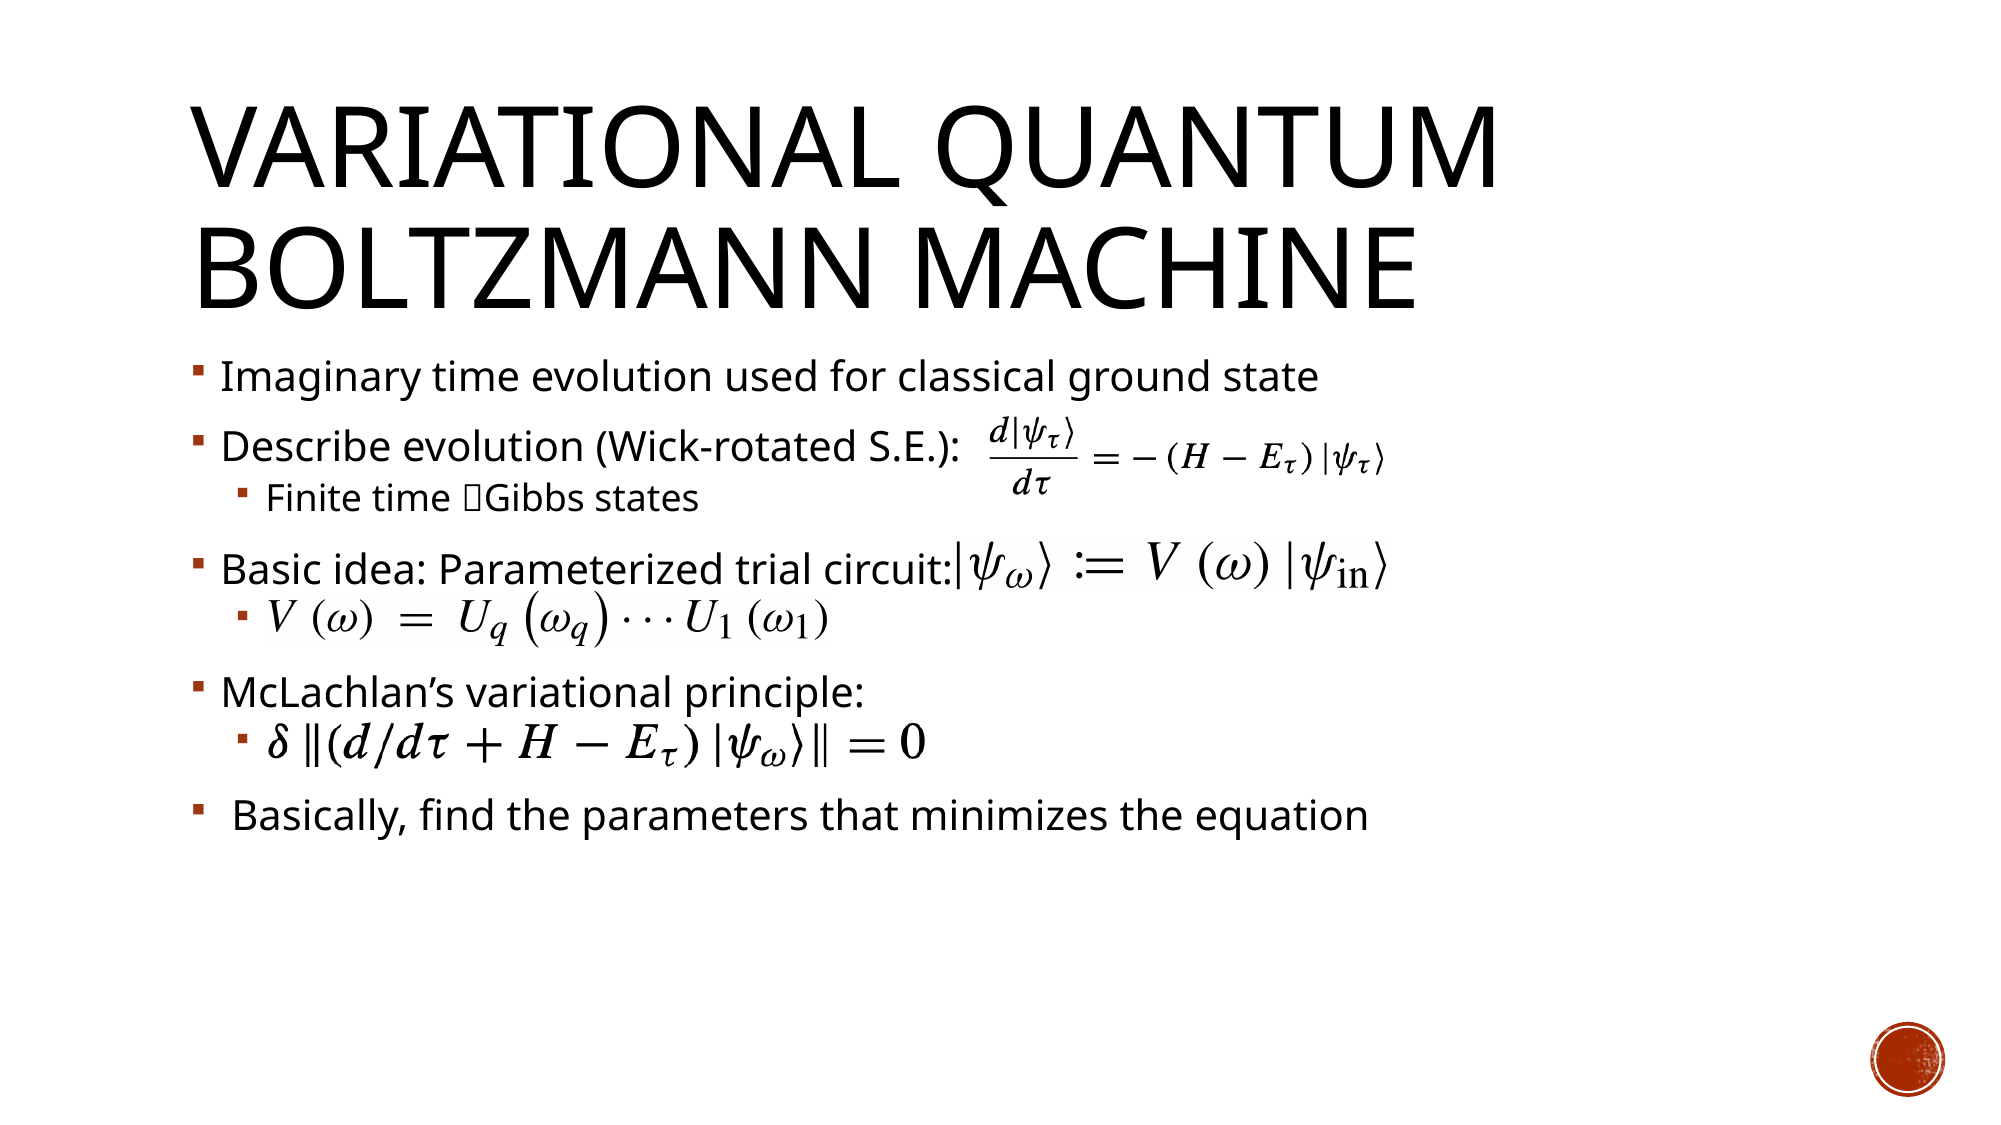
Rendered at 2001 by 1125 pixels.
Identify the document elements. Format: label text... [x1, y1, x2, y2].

picture [267, 590, 829, 649]
picture [979, 408, 1388, 502]
picture [267, 717, 930, 776]
picture [953, 539, 1388, 591]
list Imaginary time evolution used for classical ground state Describe evolution (Wick-rotated S.E.): Finite time Gibbs states Basic idea: Parameterized trial circuit: . McLachlan’s variational principle: . Basically, find the parameters that minimizes the equation [175, 348, 1826, 1013]
title Variational Quantum Boltzmann machine [175, 79, 1826, 344]
